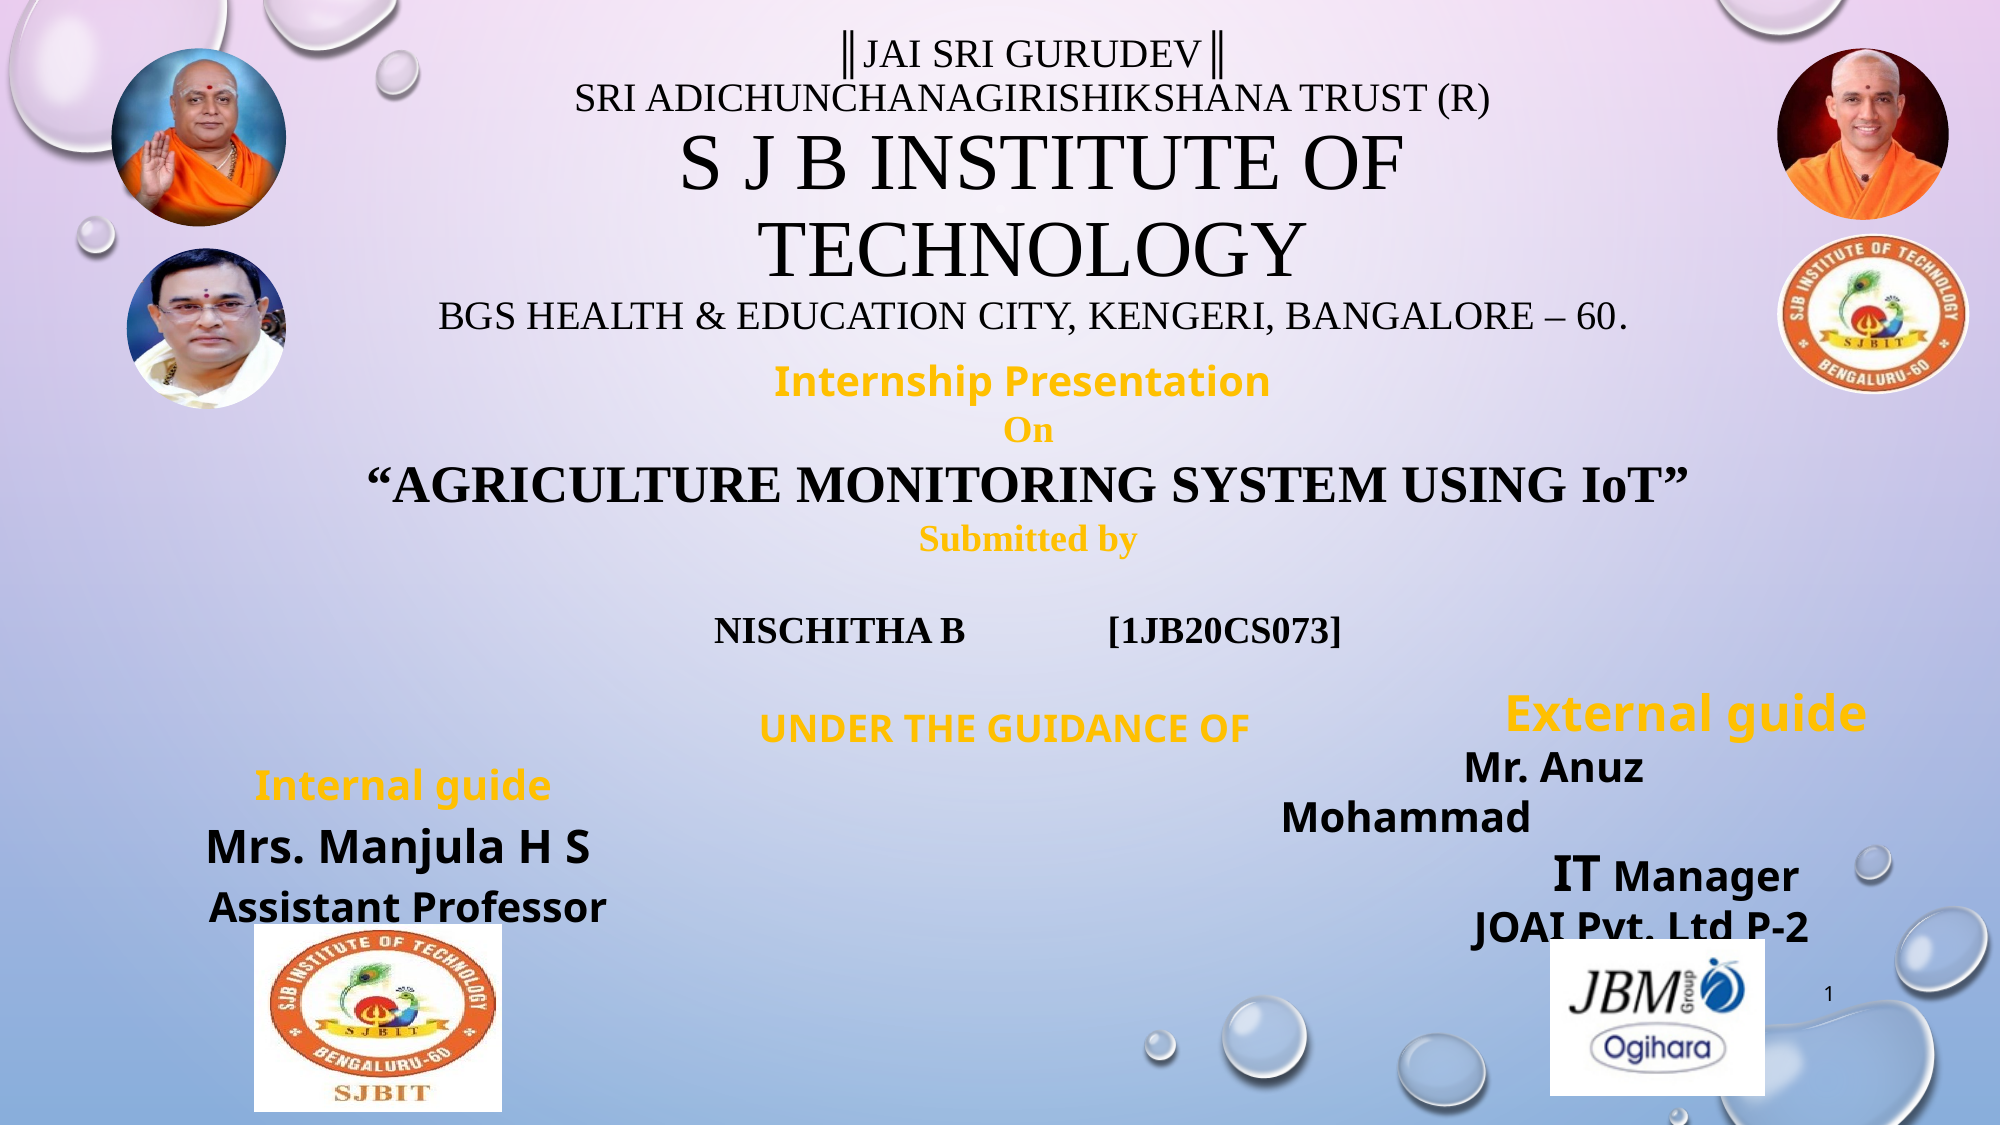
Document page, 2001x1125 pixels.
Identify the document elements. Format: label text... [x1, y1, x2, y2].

text_box External guide Mr. Anuz Mohammad IT Manager JOAI Pvt. Ltd P-2 [1182, 562, 1970, 1071]
text_box ║Jai Sri Gurudev║ Sri AdichunchanagiriShikshana Trust (R) S J B INSTITUTE OF TECHNOLOGY BGS Health & Education City, Kengeri, Bangalore – 60. [369, 25, 1698, 347]
text_box Internship Presentation On “AGRICULTURE MONITORING SYSTEM USING IoT” Submitted by NISCHITHA B [1JB20CS073] UNDER THE GUIDANCE OF Internal guide Mrs. Manjula H S Assistant Professor SJBIT [133, 347, 1924, 1055]
picture [0, 0, 2000, 1125]
